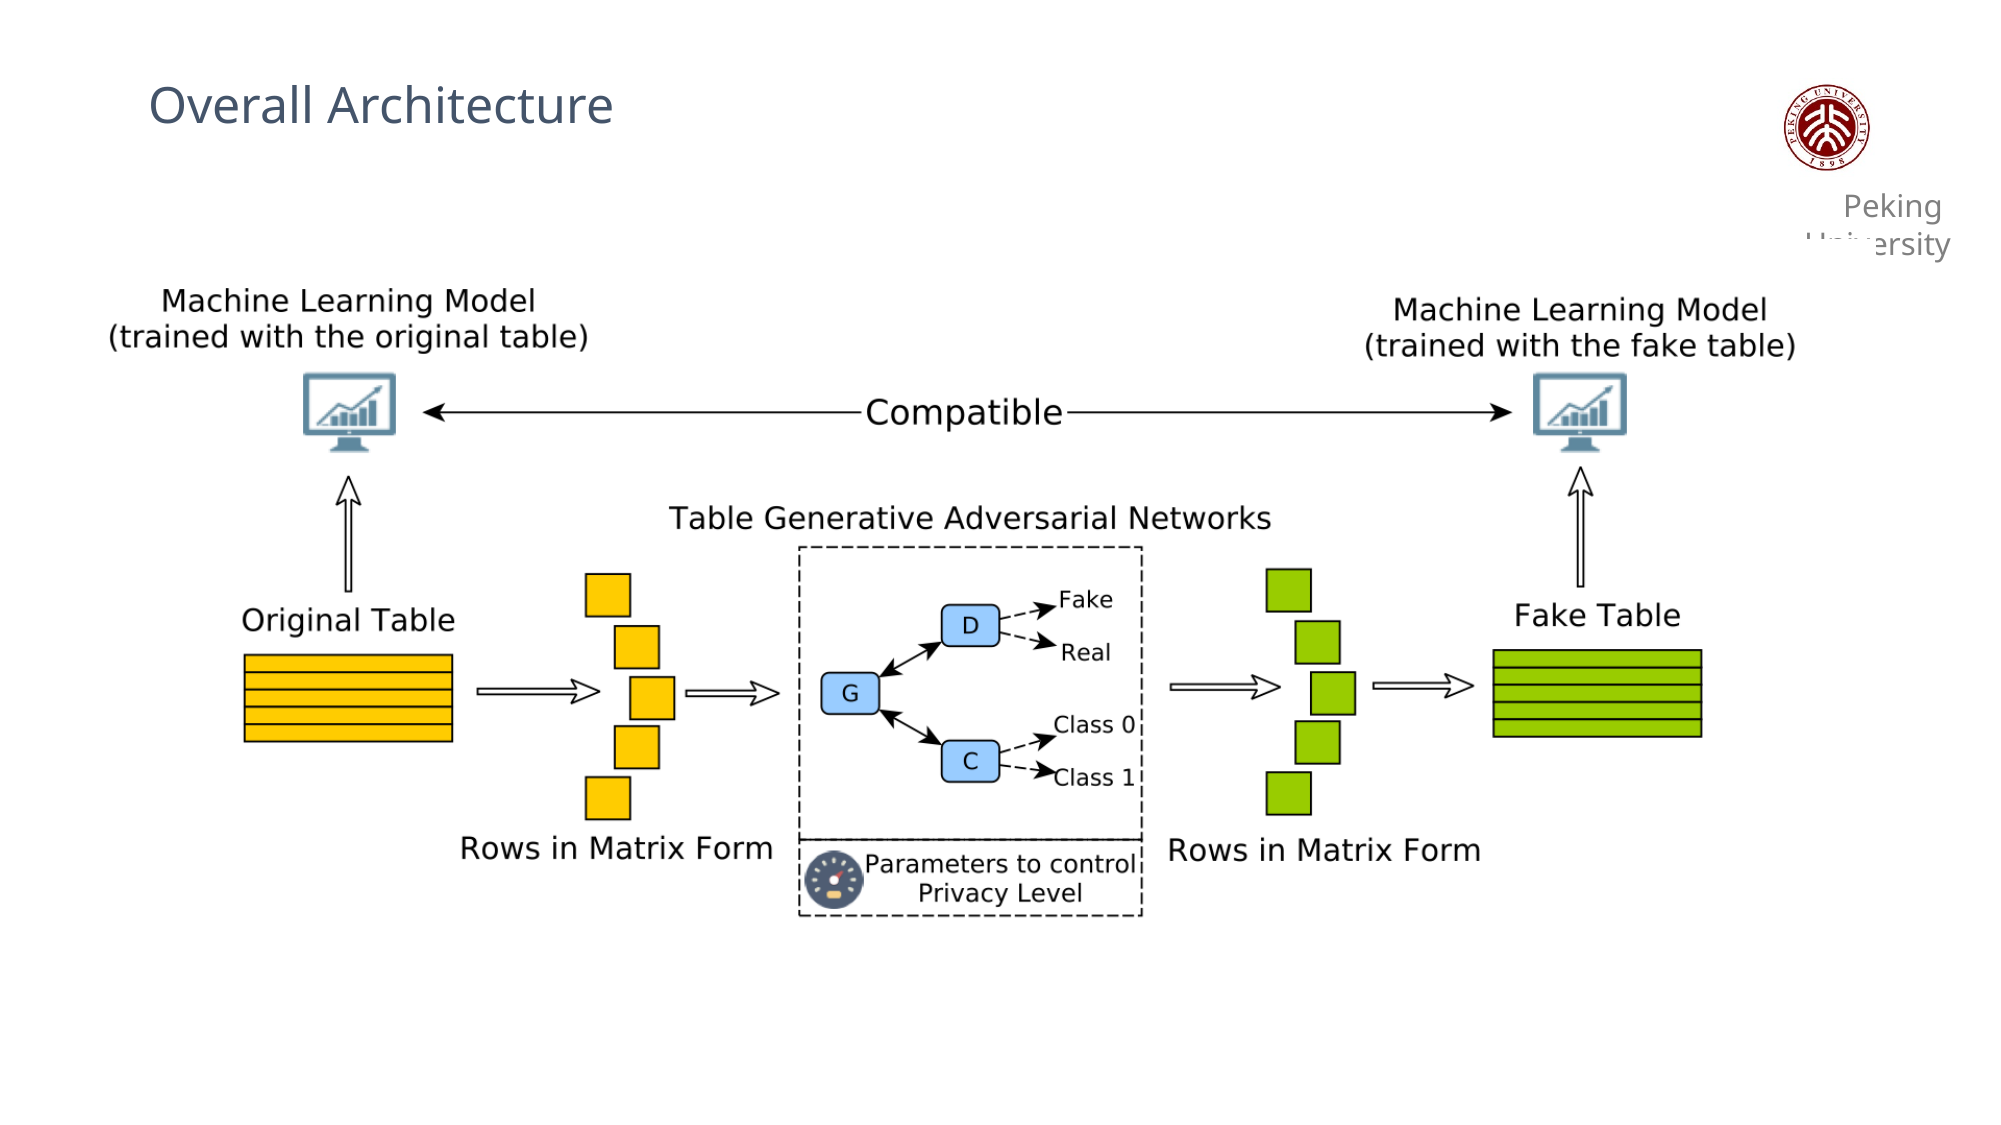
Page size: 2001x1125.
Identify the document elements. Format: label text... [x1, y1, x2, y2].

picture [54, 239, 1876, 934]
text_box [1685, 78, 1967, 236]
text_box Overall Architecture [133, 65, 630, 141]
